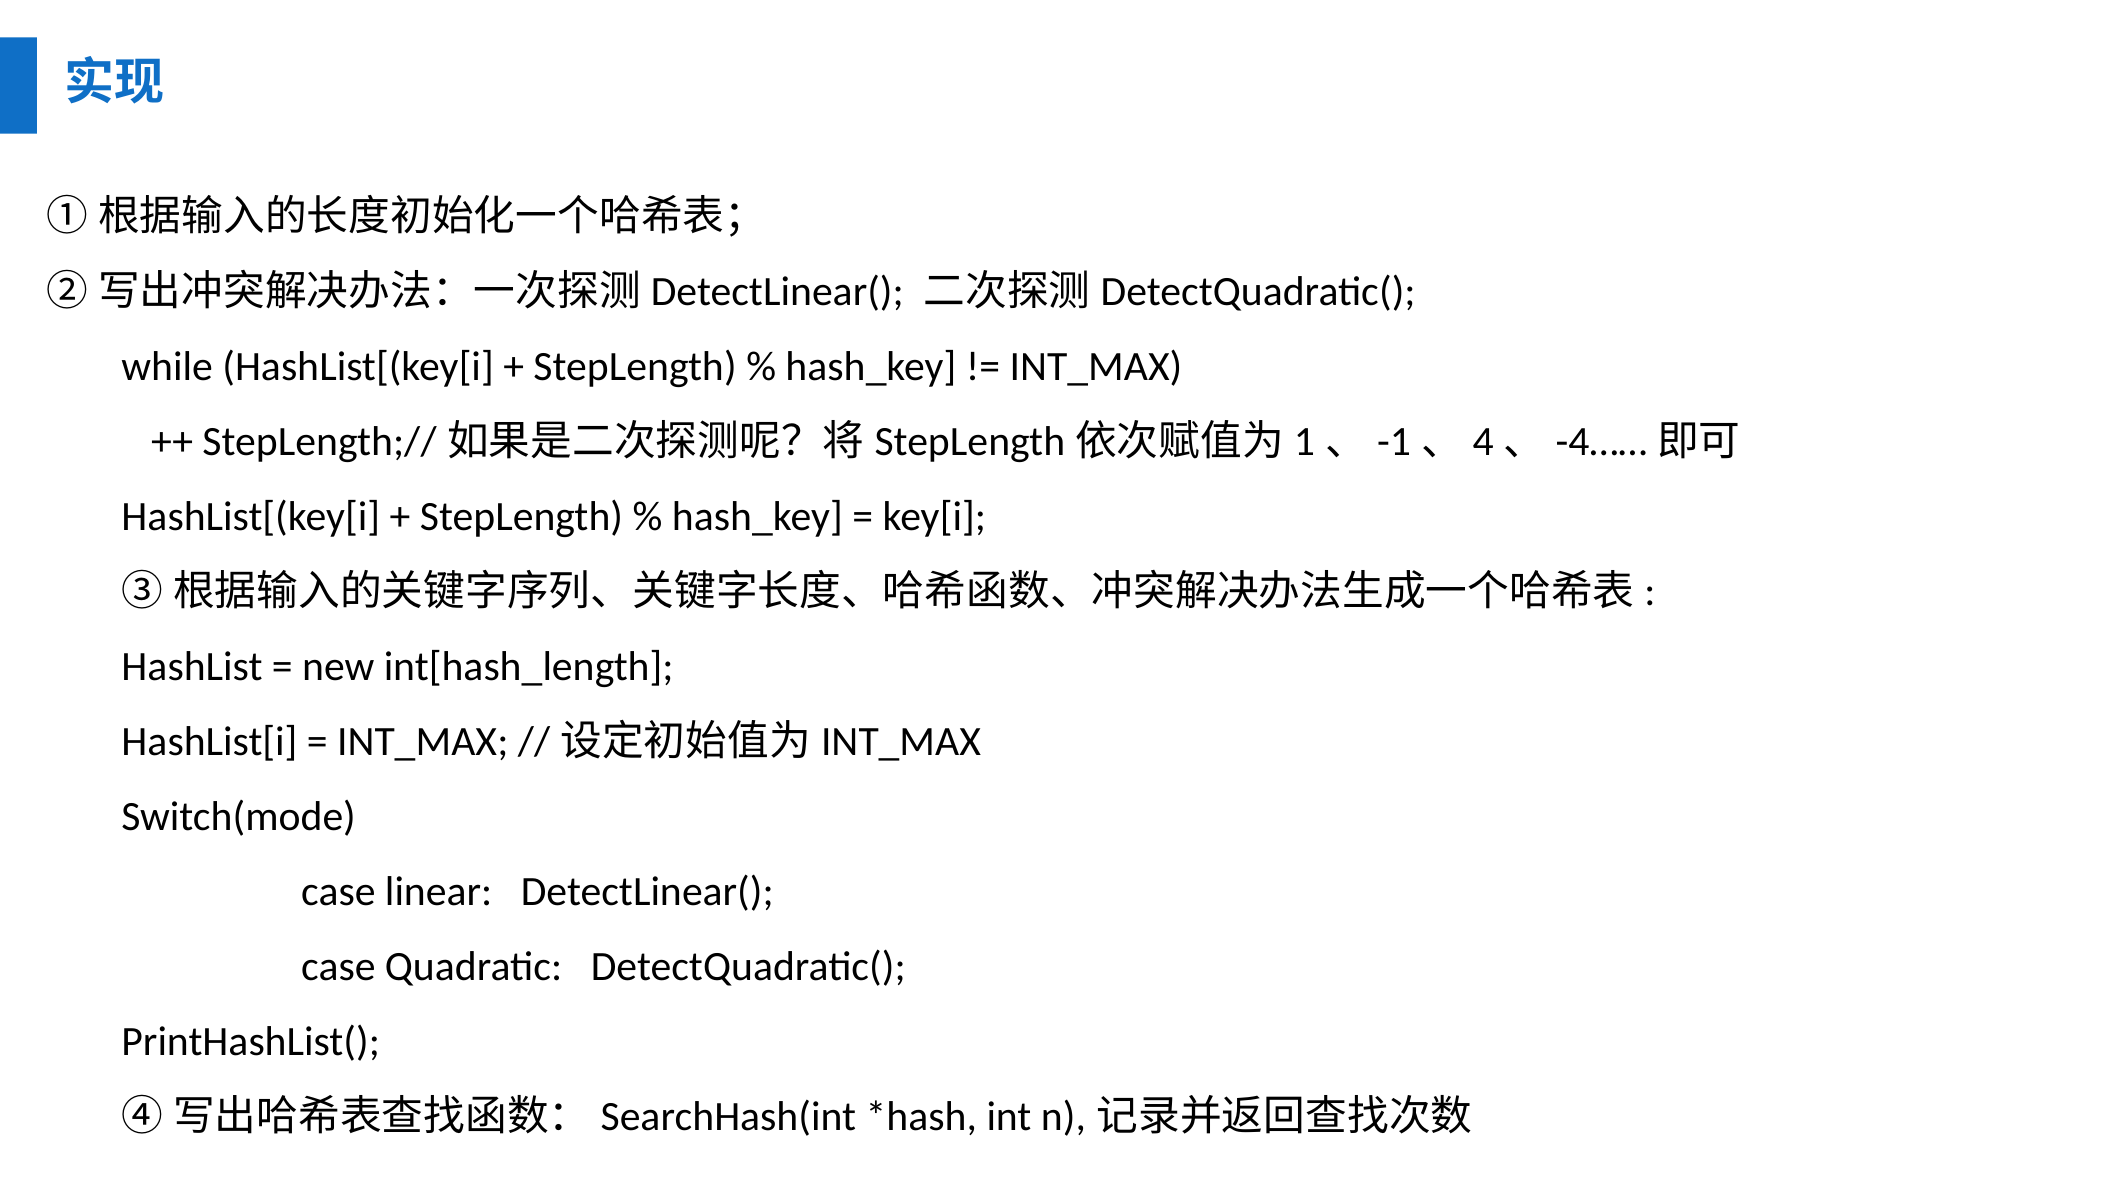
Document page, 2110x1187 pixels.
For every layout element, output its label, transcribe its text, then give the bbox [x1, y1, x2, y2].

text_box [0, 36, 38, 135]
text_box 实现 [64, 49, 165, 110]
text_box ①根据输入的长度初始化一个哈希表； ②写出冲突解决办法：一次探测DetectLinear(); 二次探测DetectQuadratic(); while (HashList[(key[i] + StepLength) % hash_key] != INT_MAX) ++ StepLength;//如果是二次探测呢？将StepLength依次赋值为1、-1、4、-4……即可 HashList[(key[i] + StepLength) % hash_key] = key[i]; ③根据输入的关键字序列、关键字长度、哈希函数、冲突解决办法生成一个哈希表: HashList = new int[hash_length]; HashList[i] = INT_MAX; //设定初始值为INT_MAX Switch(mode) case linear: DetectLinear(); case Quadratic: DetectQuadratic(); PrintHashList(); ④写出哈希表查找函数：SearchHash(int *hash, int n),记录并返回查找次数 [31, 156, 2054, 1146]
